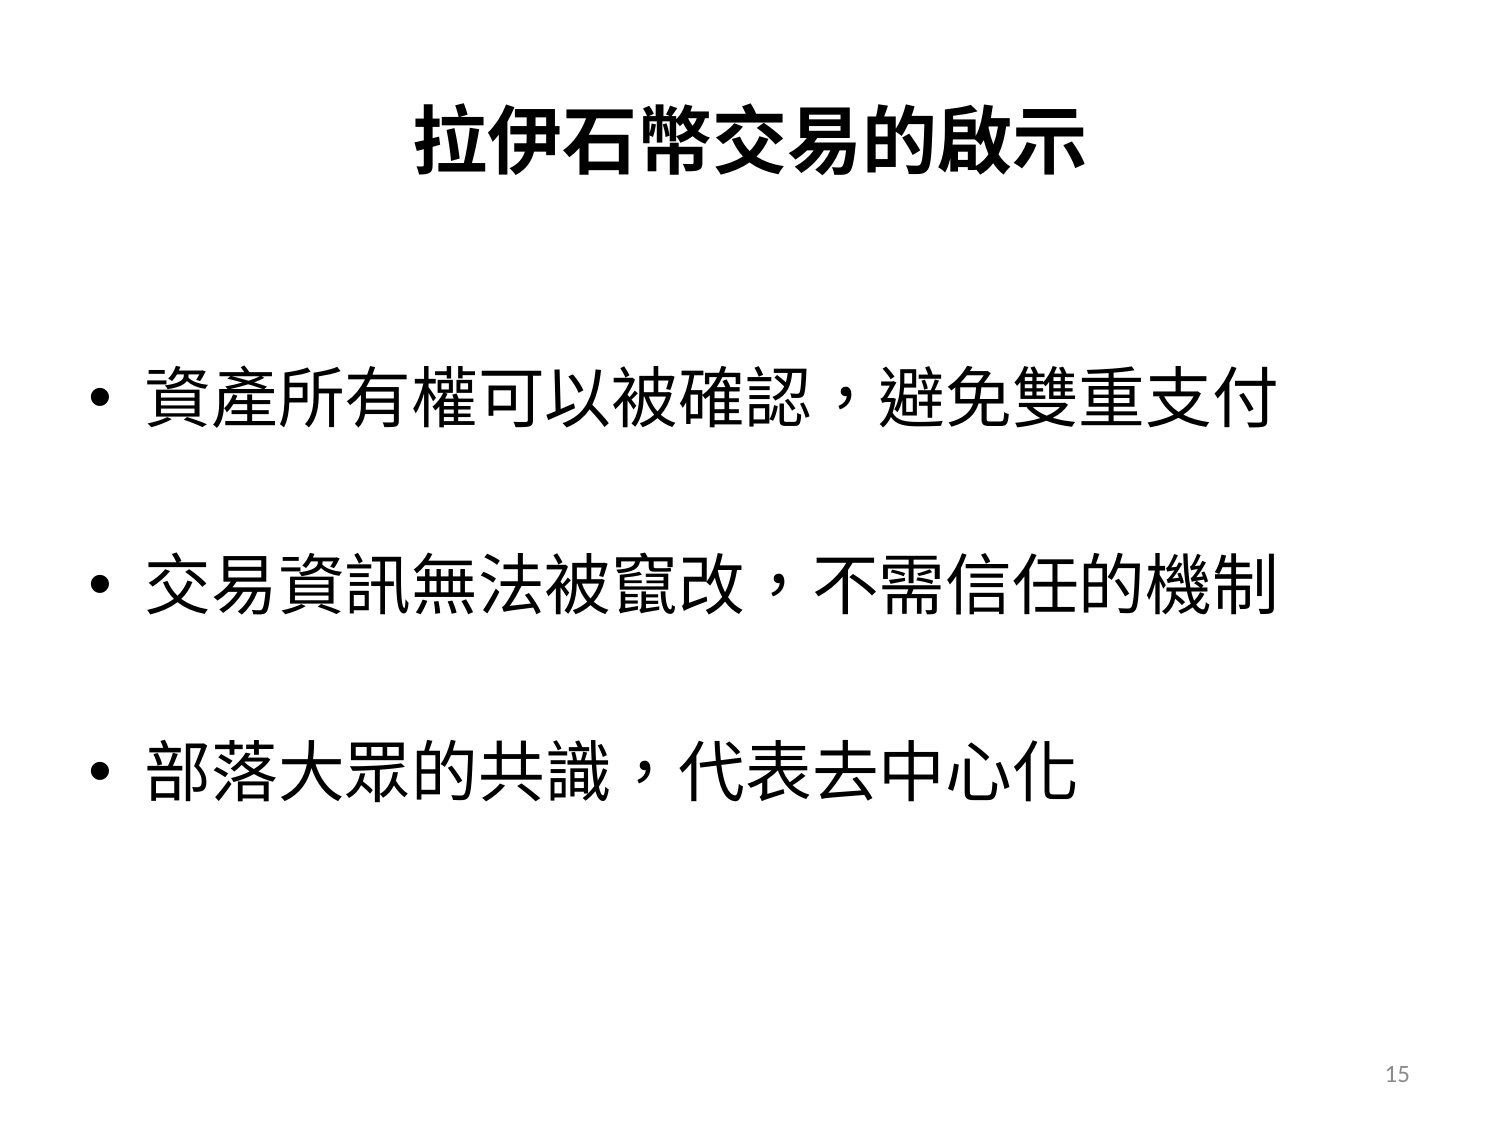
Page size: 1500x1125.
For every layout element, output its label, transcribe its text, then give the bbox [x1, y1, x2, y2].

text_box 資產所有權可以被確認，避免雙重支付 交易資訊無法被竄改，不需信任的機制 部落大眾的共識，代表去中心化 [73, 255, 1424, 1064]
title 拉伊石幣交易的啟示 [75, 45, 1425, 233]
slide_number 15 [1074, 1042, 1425, 1103]
